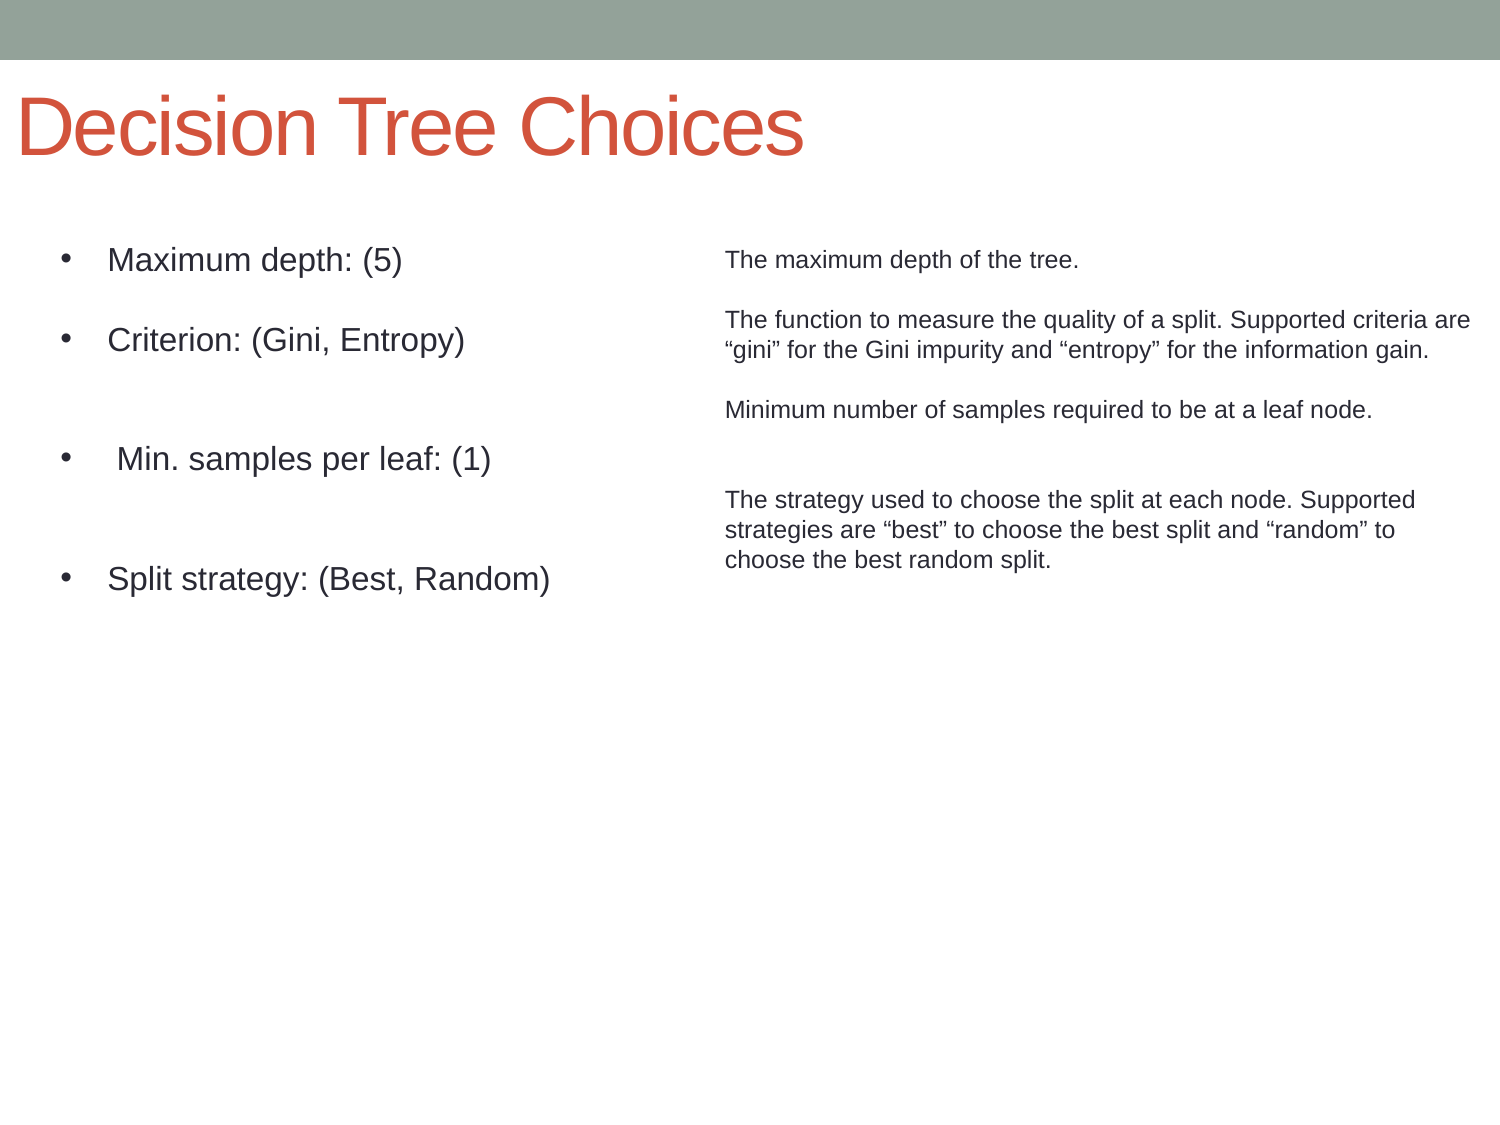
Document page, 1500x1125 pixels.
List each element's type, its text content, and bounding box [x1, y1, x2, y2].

title Decision Tree Choices [0, 53, 1500, 191]
text_box Maximum depth: (5) Criterion: (Gini, Entropy) Min. samples per leaf: (1) Split strategy: (Best, Random) [45, 190, 665, 815]
text_box The maximum depth of the tree. The function to measure the quality of a split. Supported criteria are “gini” for the Gini impurity and “entropy” for the information gain. Minimum number of samples required to be at a leaf node. The strategy used to choose the split at each node. Supported strategies are “best” to choose the best split and “random” to choose the best random split. [710, 176, 1500, 791]
